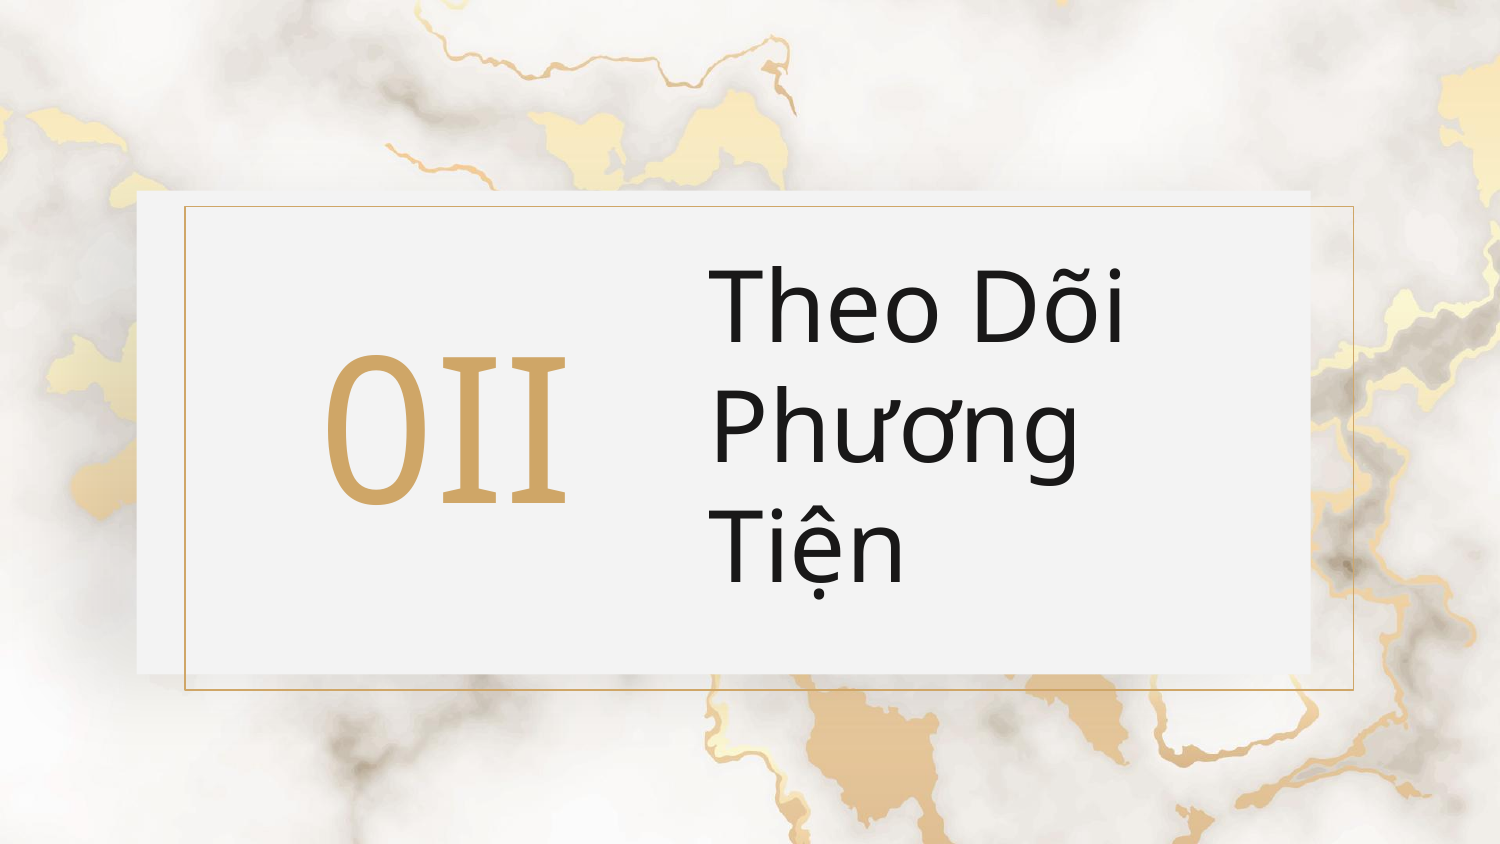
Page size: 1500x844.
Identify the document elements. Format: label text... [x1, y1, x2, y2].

title Theo Dõi Phương Tiện [693, 370, 1256, 474]
title 0II [235, 308, 658, 536]
picture [0, 0, 1500, 844]
